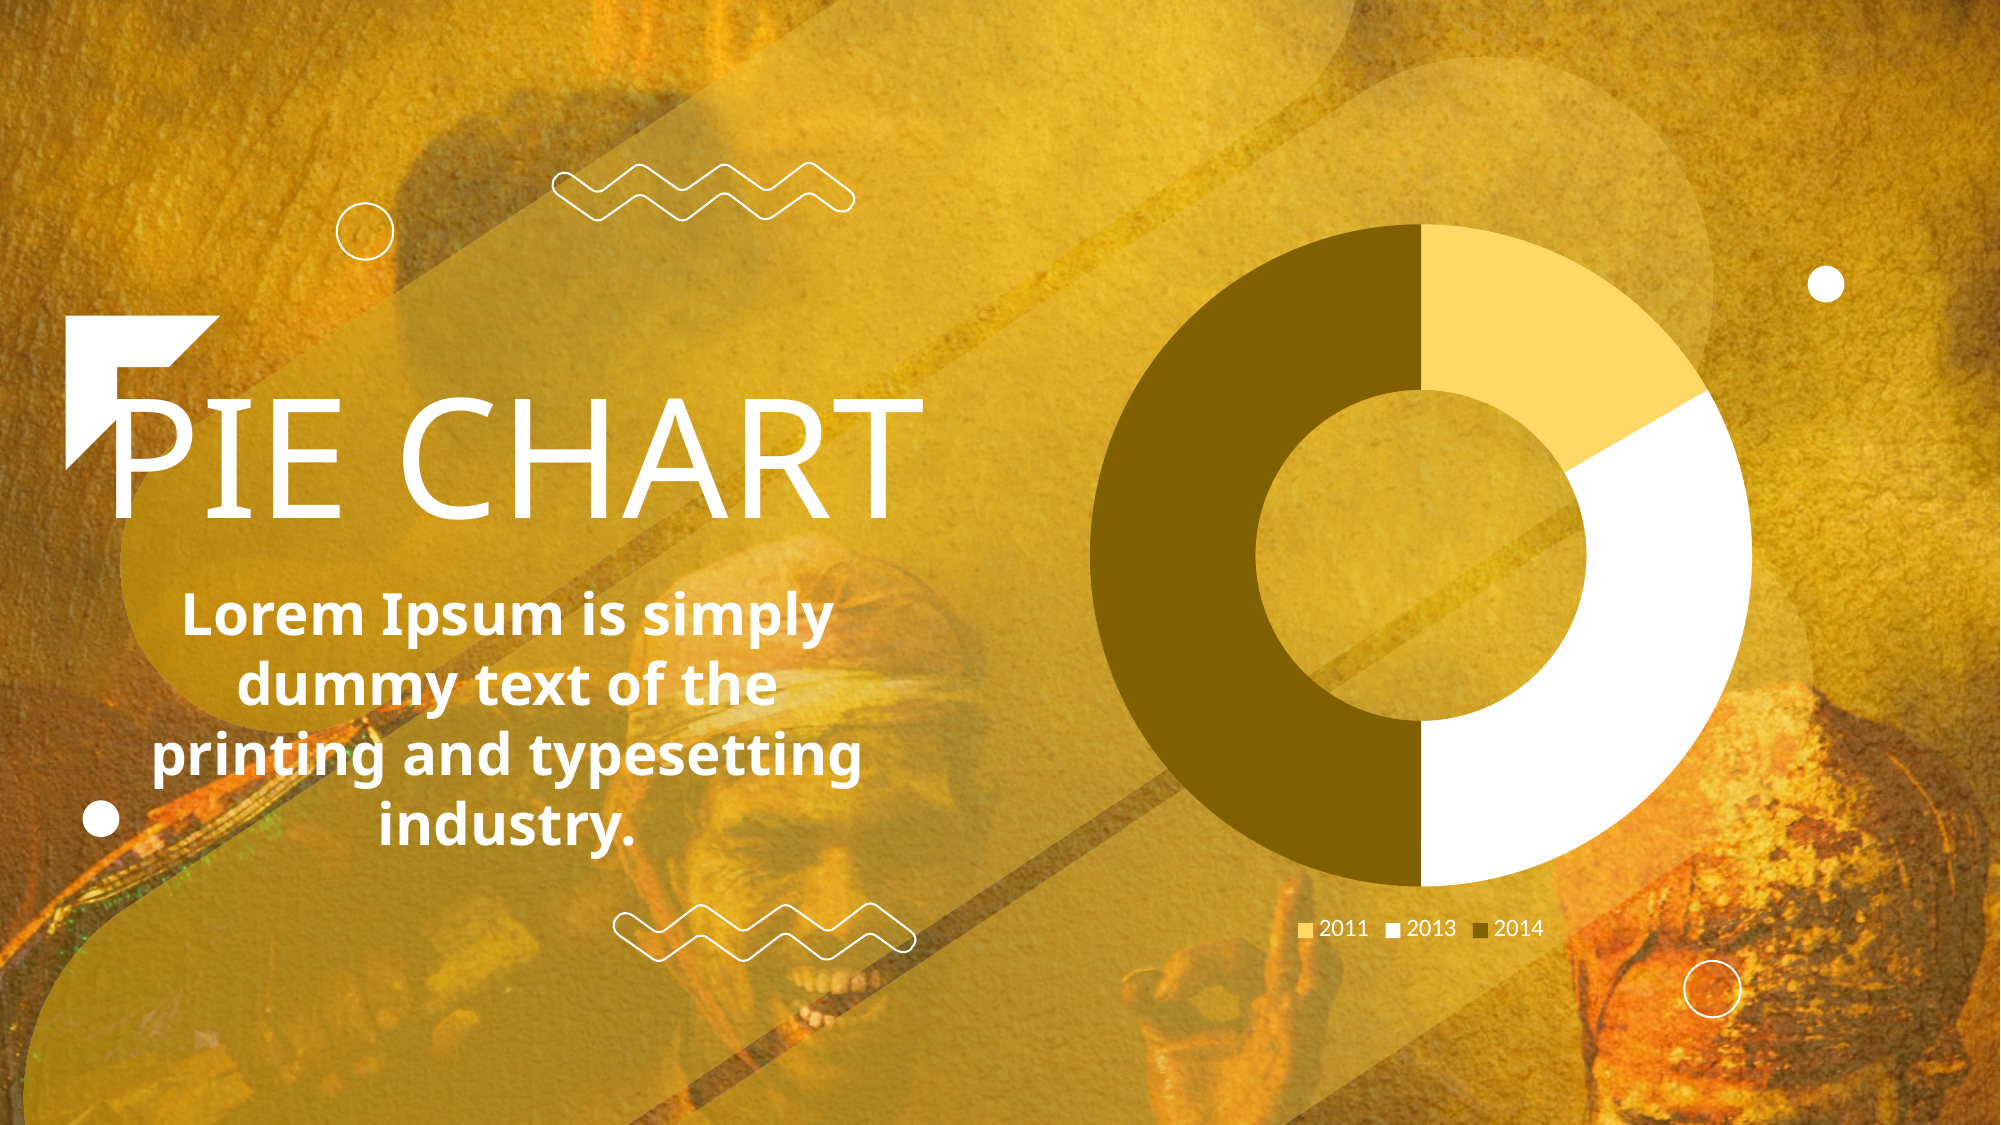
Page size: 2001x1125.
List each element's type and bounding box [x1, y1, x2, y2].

picture [0, 0, 2000, 1125]
chart [886, 209, 1956, 950]
